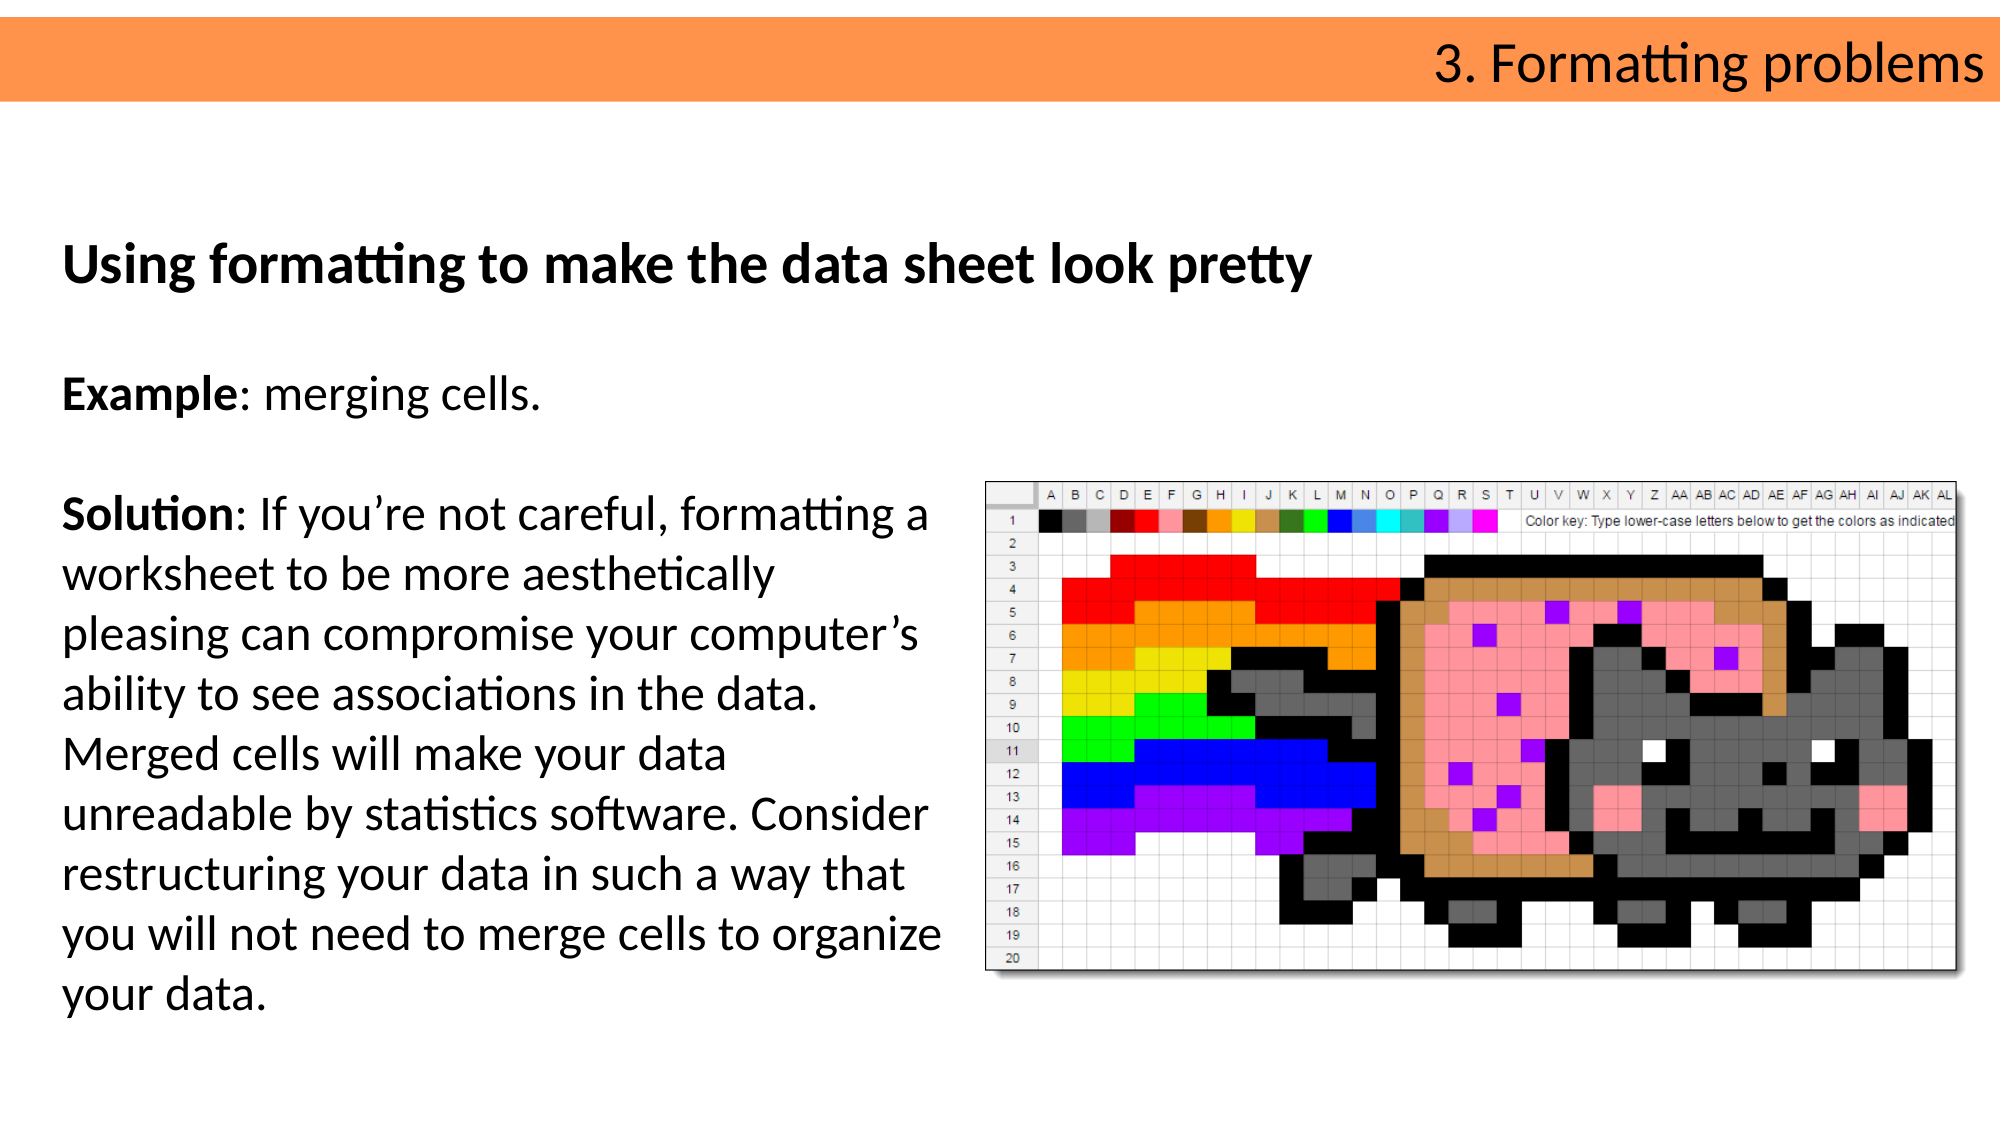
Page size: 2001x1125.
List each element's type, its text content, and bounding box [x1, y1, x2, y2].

picture [985, 481, 1974, 988]
text_box 3. Formatting problems [0, 17, 2000, 102]
list Using formatting to make the data sheet look pretty [47, 226, 1773, 940]
text_box Example: merging cells. Solution: If you’re not careful, formatting a worksheet to be more aesthetically pleasing can compromise your computer’s ability to see associations in the data. Merged cells will make your data unreadable by statistics software. Consider restructuring your data in such a way that you will not need to merge cells to organize your data. [47, 352, 966, 1028]
